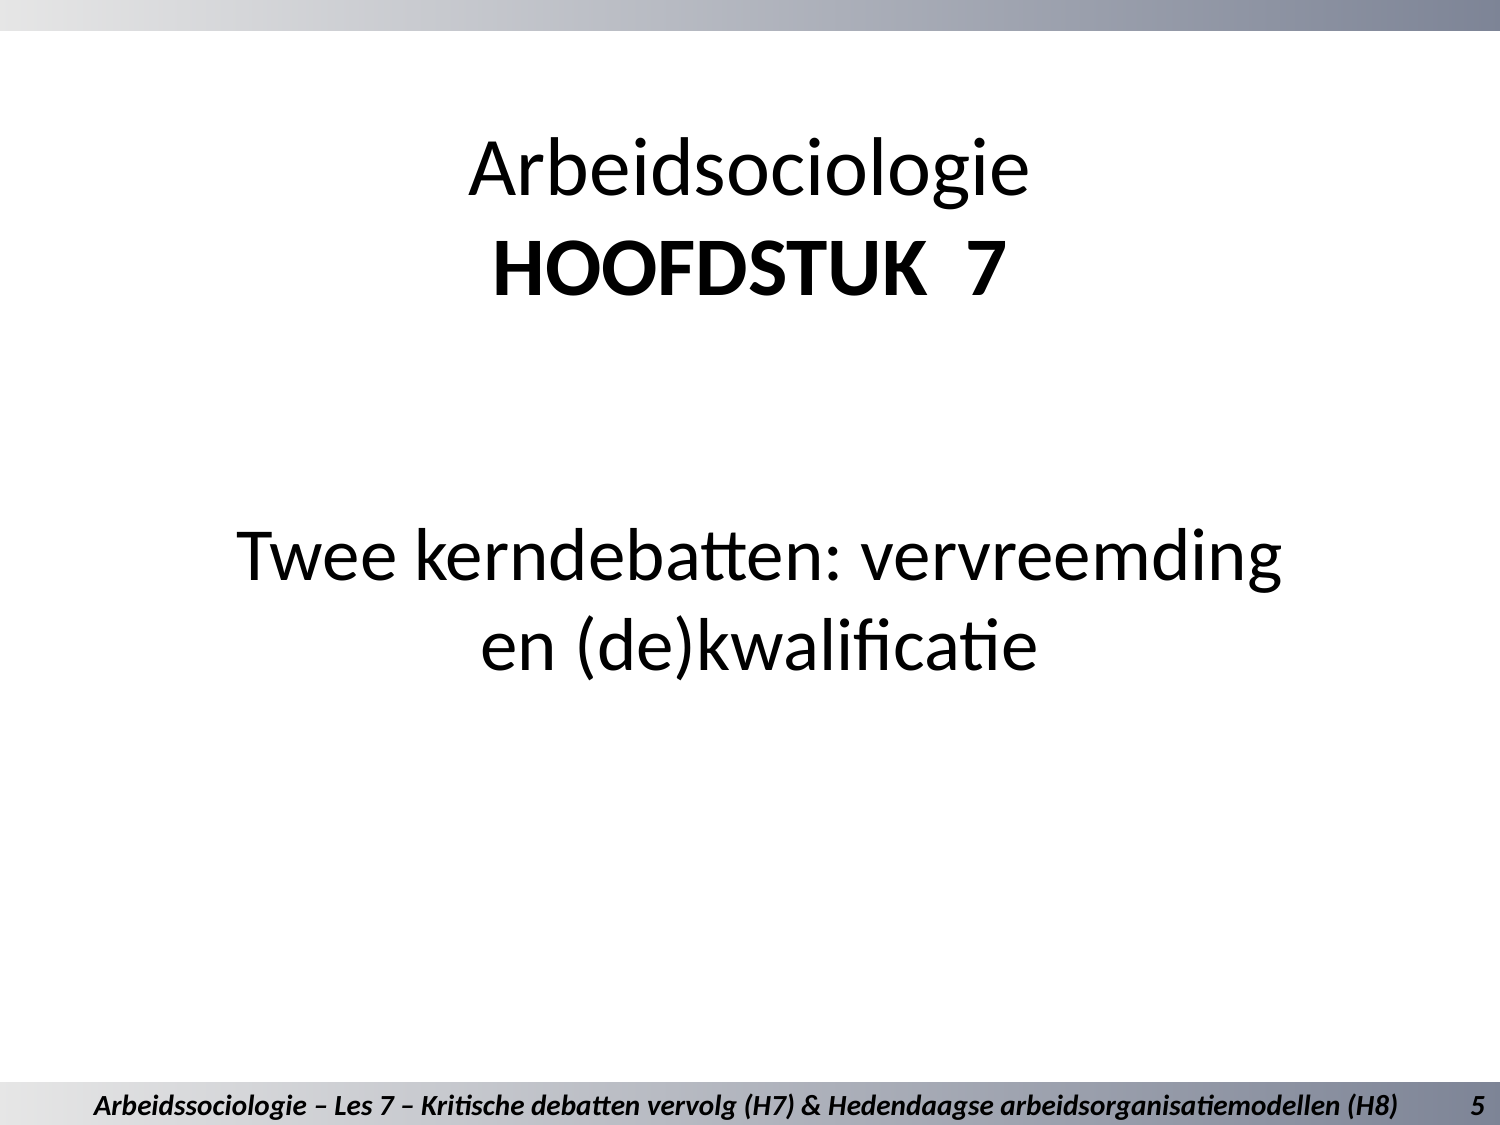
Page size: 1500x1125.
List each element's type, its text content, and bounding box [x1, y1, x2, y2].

footer Arbeidssociologie – Les 7 – Kritische debatten vervolg (H7) & Hedendaagse arbeidsorganisatiemodellen (H8) [0, 1082, 1074, 1125]
list Twee kerndebatten: vervreemding en (de)kwalificatie [41, 392, 1329, 1071]
text_box 5 [1074, 1082, 1500, 1125]
title Arbeidsociologie HOOFDSTUK 7 [17, 31, 1483, 413]
text_box [0, 0, 1500, 31]
